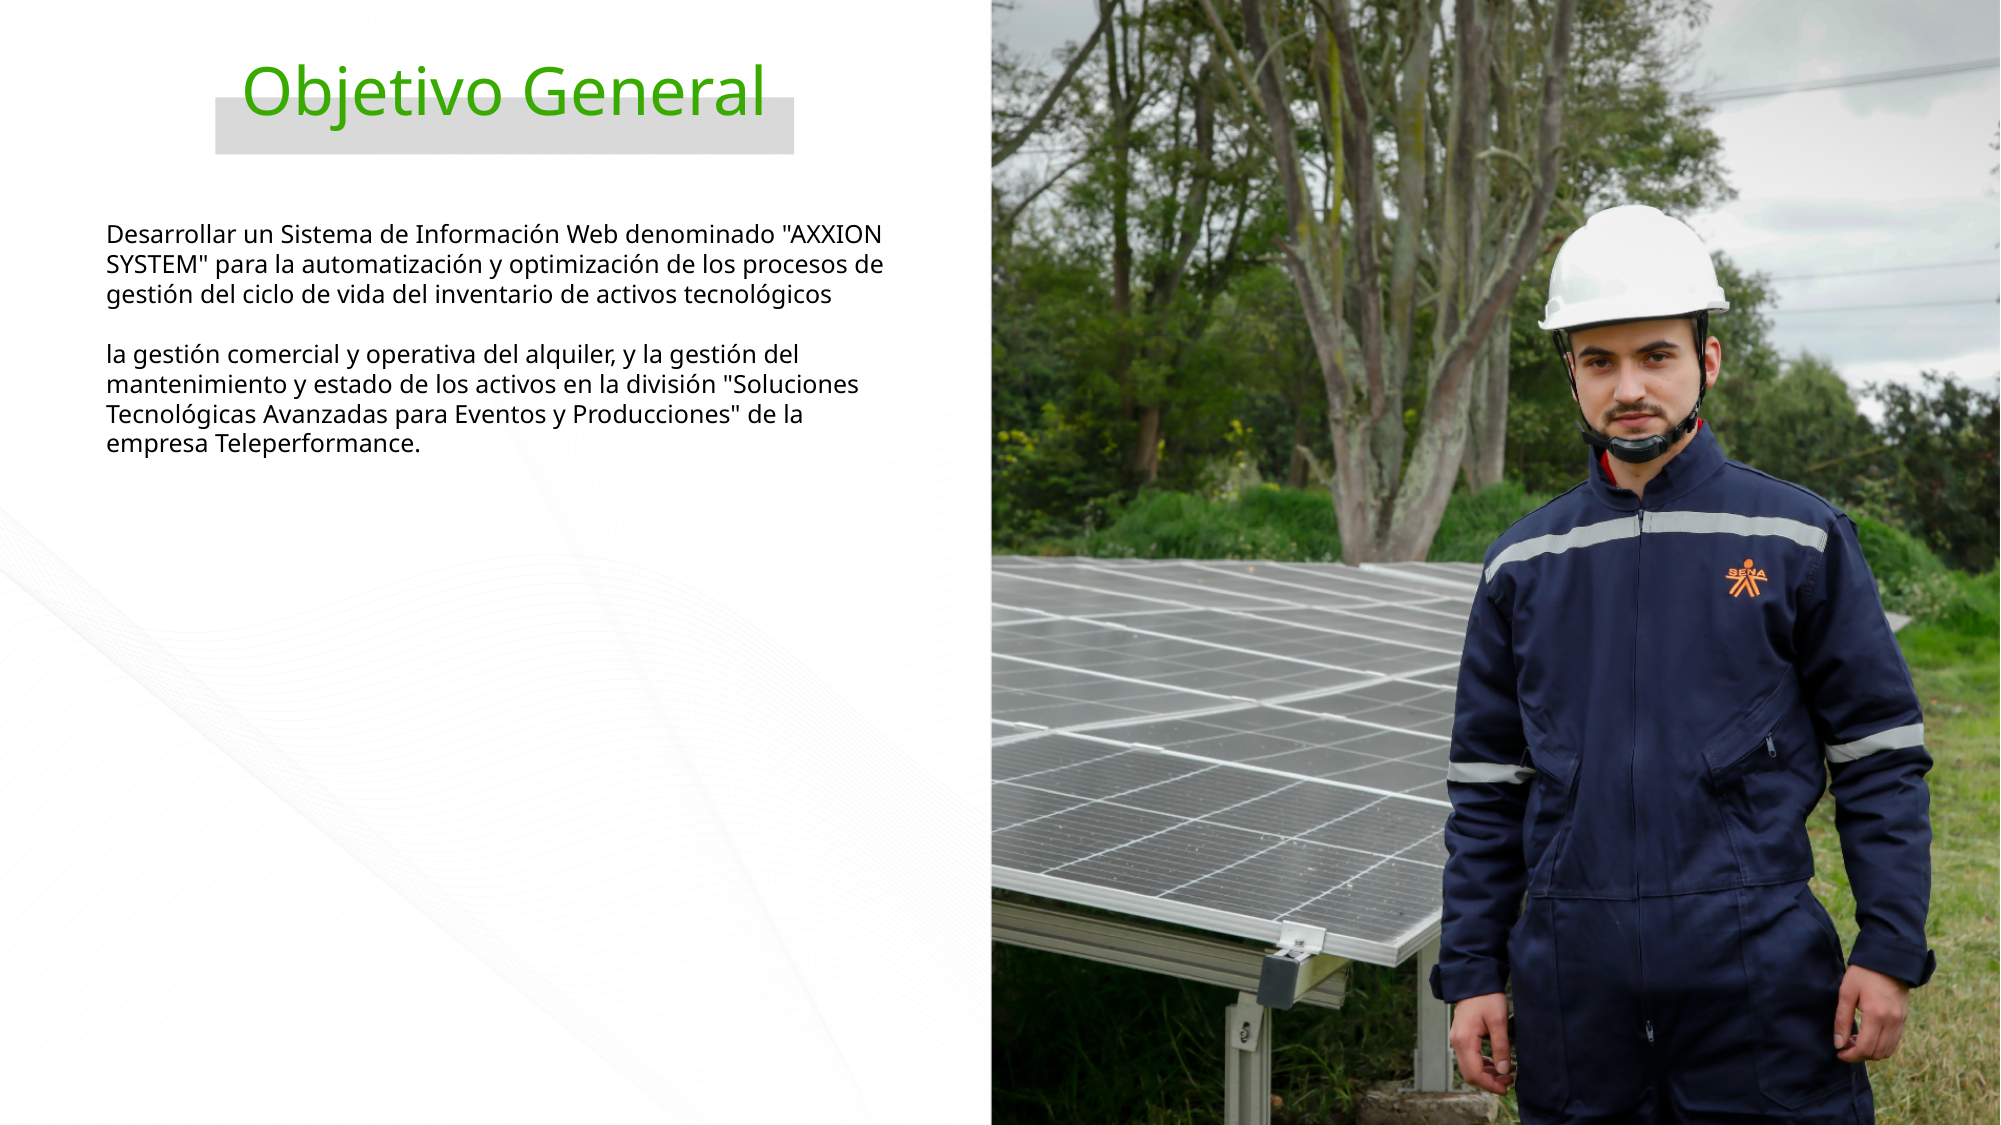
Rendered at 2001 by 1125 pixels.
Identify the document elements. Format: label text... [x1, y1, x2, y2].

picture [0, 0, 2000, 1125]
text_box Desarrollar un Sistema de Información Web denominado "AXXION SYSTEM" para la automatización y optimización de los procesos de gestión del ciclo de vida del inventario de activos tecnológicos la gestión comercial y operativa del alquiler, y la gestión del mantenimiento y estado de los activos en la división "Soluciones Tecnológicas Avanzadas para Eventos y Producciones" de la empresa Teleperformance. [91, 211, 599, 466]
text_box Objetivo General [170, 51, 599, 162]
